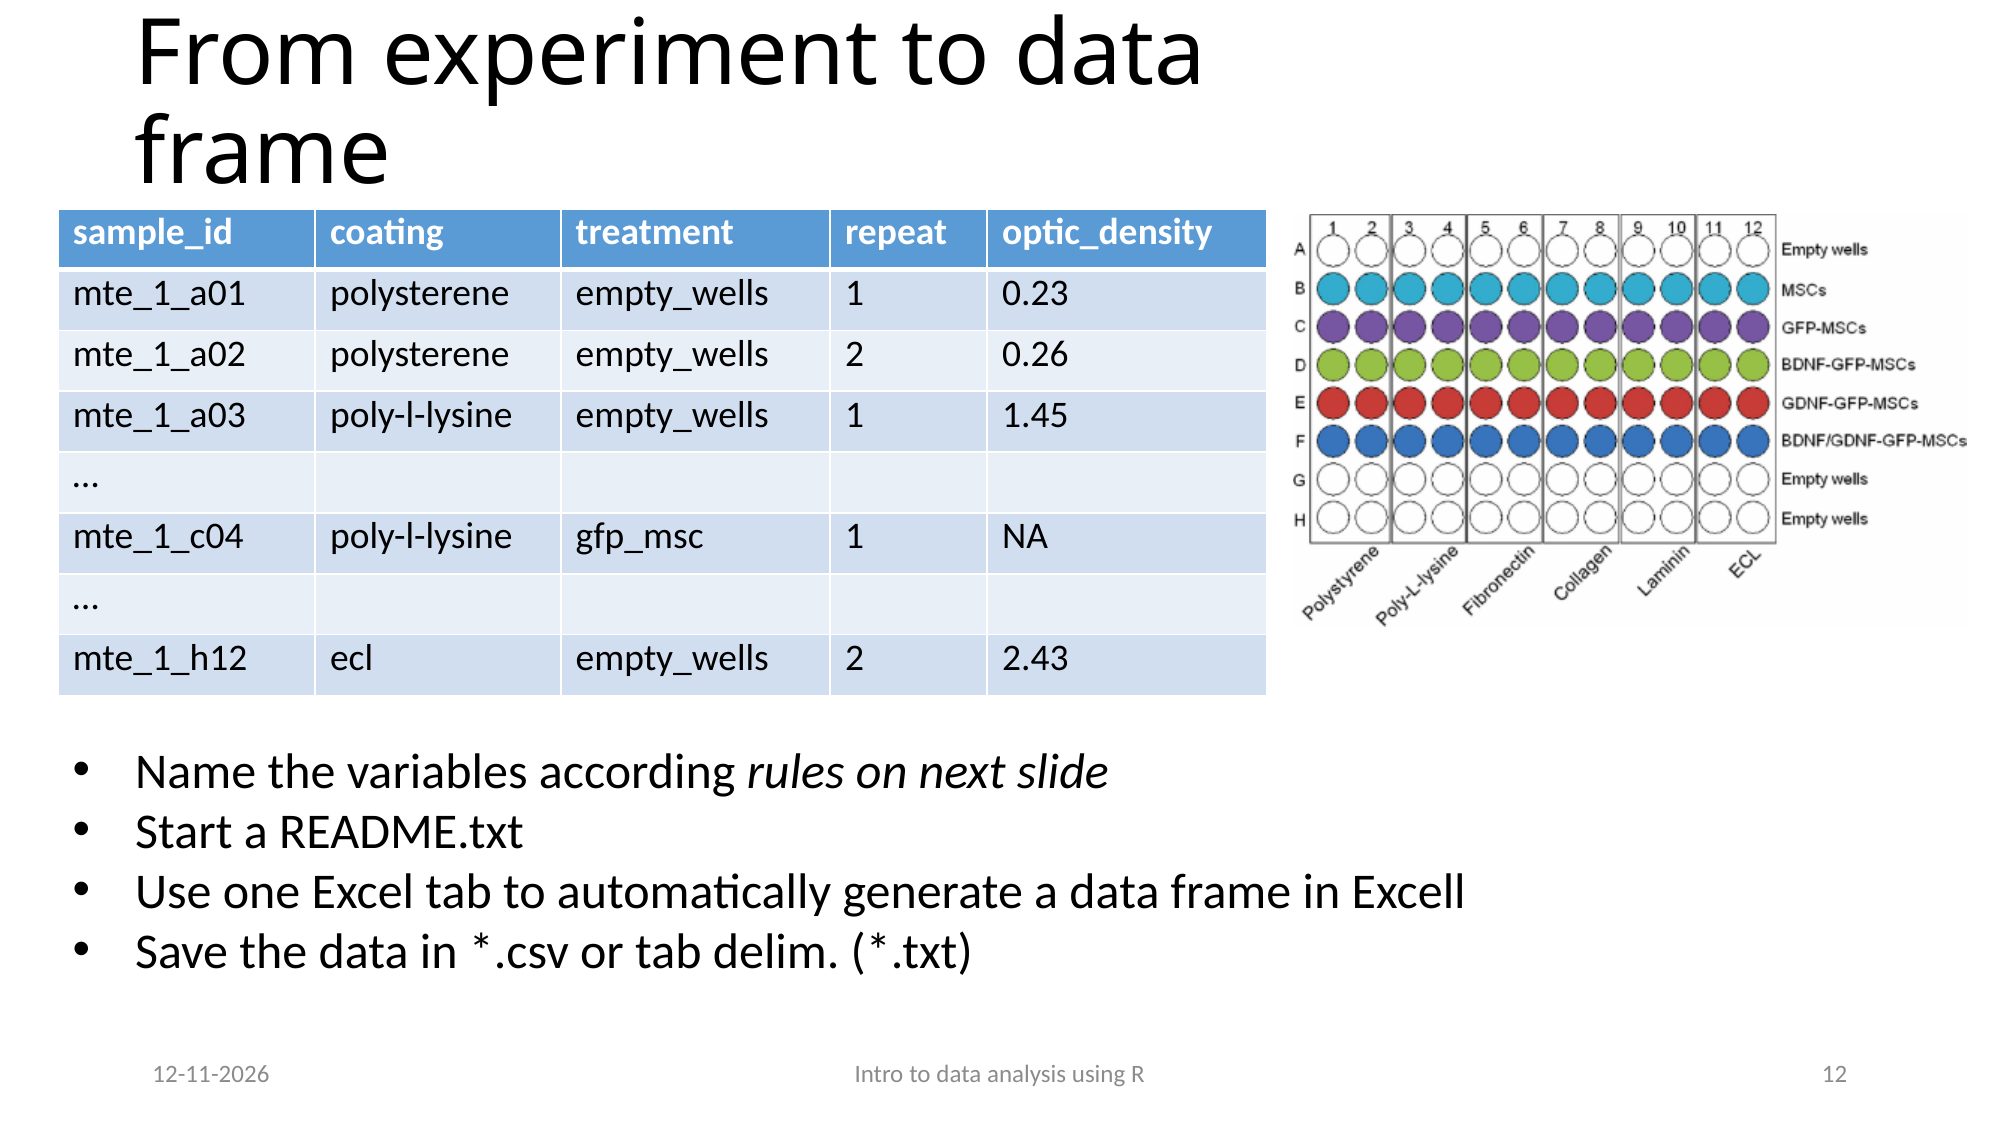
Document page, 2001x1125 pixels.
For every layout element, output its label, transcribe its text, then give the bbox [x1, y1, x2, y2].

table_header coating [316, 210, 560, 267]
table_cell … [59, 575, 314, 634]
table_cell [316, 575, 560, 634]
table_cell polysterene [316, 272, 560, 330]
table_cell gfp_msc [562, 514, 829, 573]
title From experiment to data frame [119, 34, 1408, 174]
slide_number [137, 1042, 588, 1103]
table_cell [988, 575, 1266, 634]
table_cell ecl [316, 635, 560, 695]
table_cell 2.43 [988, 635, 1266, 695]
table_cell mte_1_a01 [59, 272, 314, 330]
table_cell poly-l-lysine [316, 514, 560, 573]
table_cell mte_1_a03 [59, 392, 314, 451]
table_cell 1 [831, 392, 986, 451]
table_header repeat [831, 210, 986, 267]
table_cell [831, 575, 986, 634]
table_cell 1 [831, 272, 986, 330]
table_cell mte_1_c04 [59, 514, 314, 573]
table_cell 2 [831, 635, 986, 695]
table_cell [988, 453, 1266, 512]
text_box Name the variables according rules on next slide Start a README.txt Use one Excel tab to automatically generate a data frame in Excell Save the data in *.csv or tab delim. (*.txt) [57, 730, 1977, 986]
table_cell empty_wells [562, 392, 829, 451]
table_cell mte_1_h12 [59, 635, 314, 695]
table_cell 2 [831, 331, 986, 390]
table_cell [562, 453, 829, 512]
table_cell poly-l-lysine [316, 392, 560, 451]
table_header treatment [562, 210, 829, 267]
table_header sample_id [59, 210, 314, 267]
table_cell 0.23 [988, 272, 1266, 330]
table_cell [316, 453, 560, 512]
table_cell [831, 453, 986, 512]
table_cell NA [988, 514, 1266, 573]
table_cell 1 [831, 514, 986, 573]
table_cell [562, 575, 829, 634]
picture [1293, 214, 1967, 628]
slide_number 12 [1412, 1042, 1863, 1103]
table_cell 0.26 [988, 331, 1266, 390]
table_cell mte_1_a02 [59, 331, 314, 390]
table_cell empty_wells [562, 272, 829, 330]
table_cell empty_wells [562, 331, 829, 390]
table_cell empty_wells [562, 635, 829, 695]
table_cell 1.45 [988, 392, 1266, 451]
footer Intro to data analysis using R [662, 1042, 1338, 1103]
table_cell … [59, 453, 314, 512]
table_cell polysterene [316, 331, 560, 390]
table_header optic_density [988, 210, 1266, 267]
